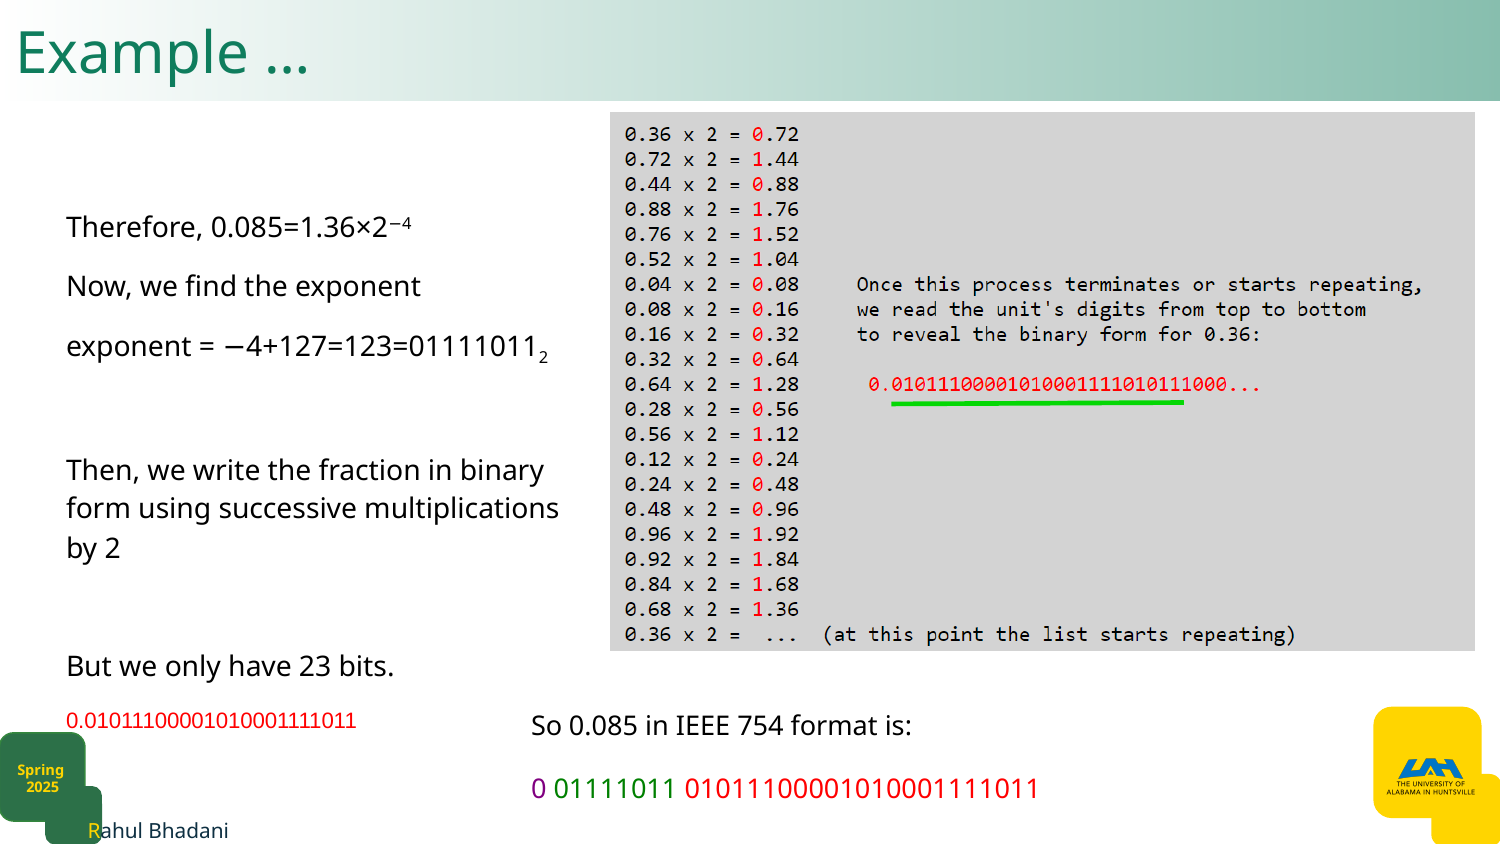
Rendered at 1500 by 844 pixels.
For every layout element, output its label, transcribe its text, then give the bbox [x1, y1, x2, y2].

list Therefore, 0.085=1.36×2−4 Now, we find the exponent exponent = −4+127=123=011110112 Then, we write the fraction in binary form using successive multiplications by 2 But we only have 23 bits. 0.01011100001010001111011 [51, 189, 586, 750]
text_box So 0.085 in IEEE 754 format is: 0 01111011 01011100001010001111011 [516, 688, 1106, 814]
picture [1386, 758, 1475, 795]
picture [609, 111, 1476, 652]
title Example … [0, 0, 1500, 101]
